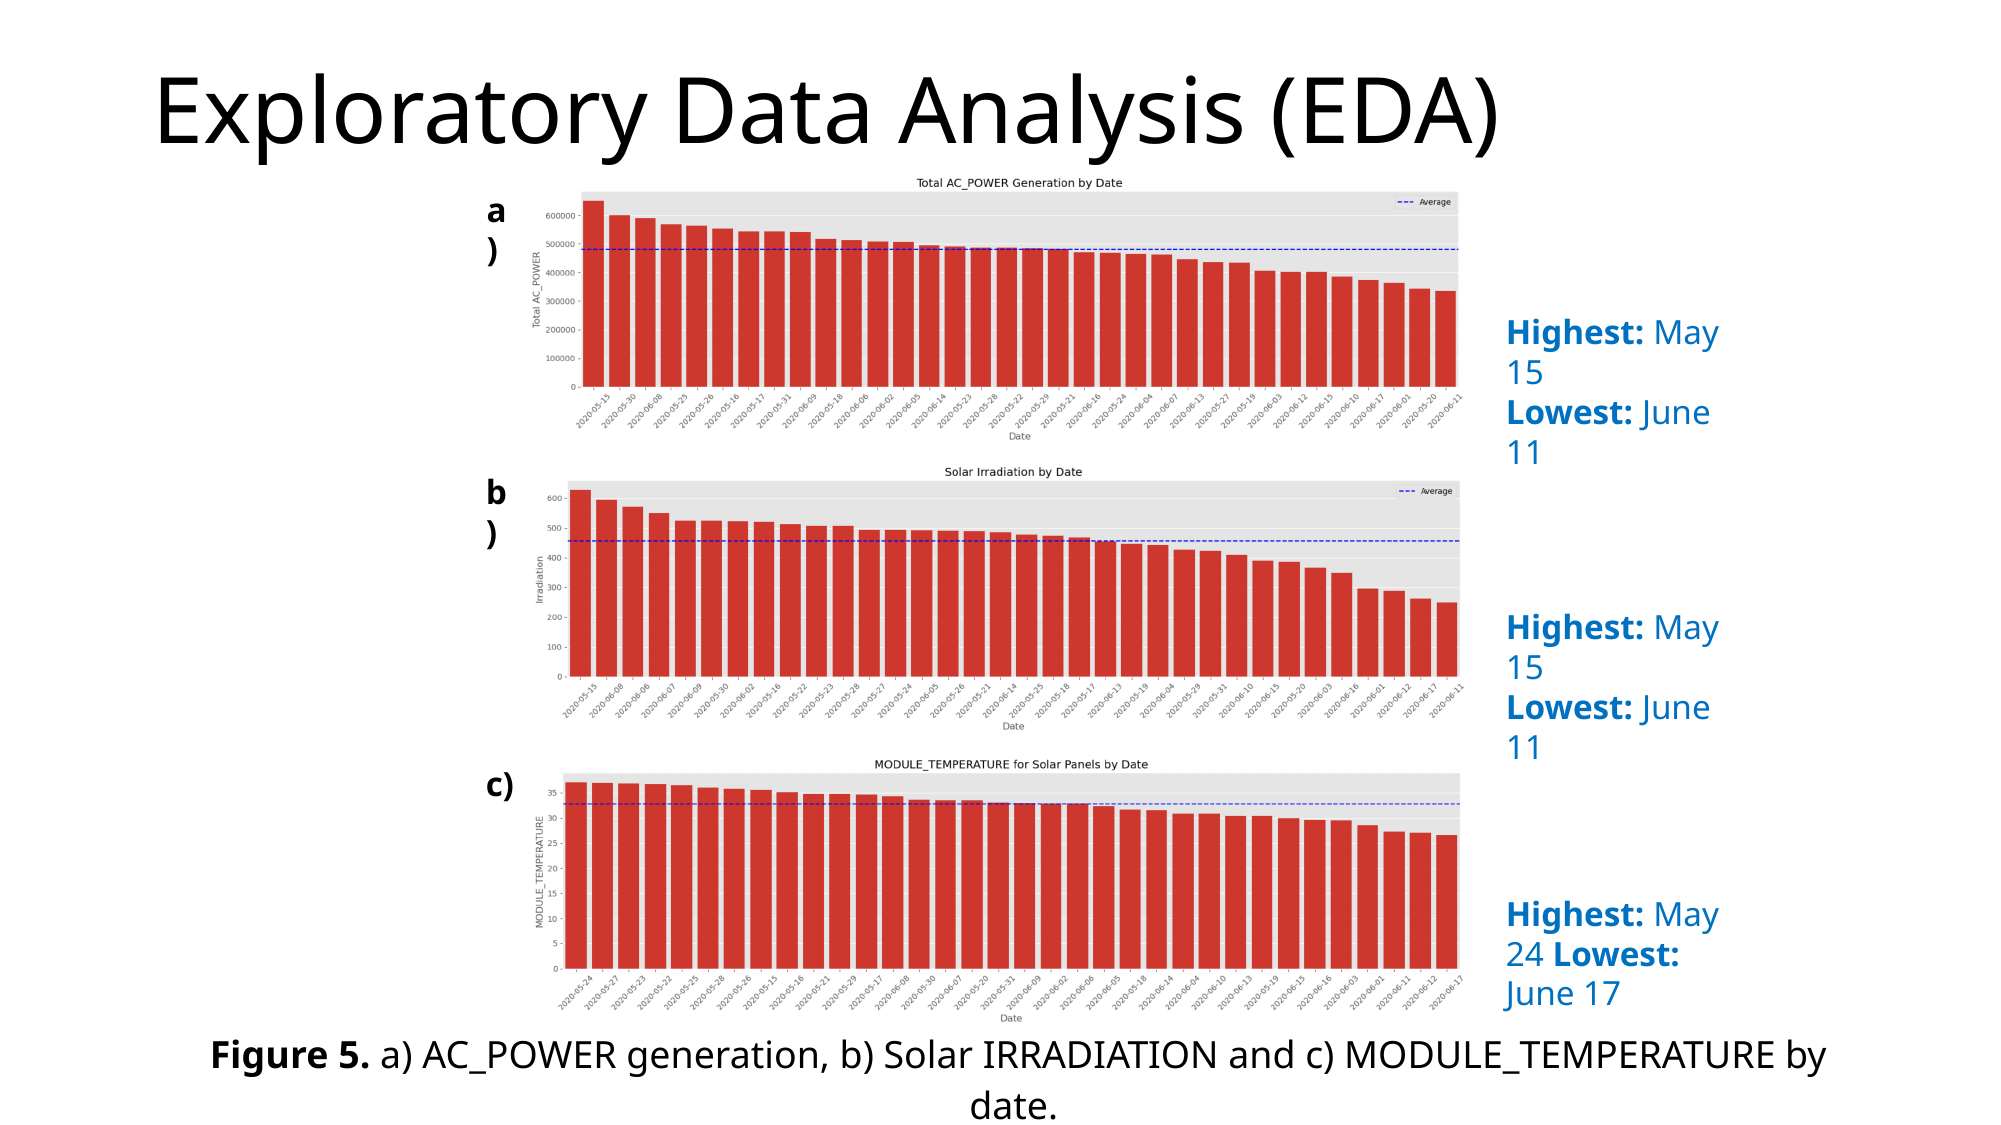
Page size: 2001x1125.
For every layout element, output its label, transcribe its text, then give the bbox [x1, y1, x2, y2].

text_box c) [470, 755, 531, 814]
text_box Highest: May 24 Lowest: June 17 [1491, 885, 1764, 1020]
text_box b) [470, 463, 531, 522]
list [529, 173, 1471, 445]
text_box a) [471, 181, 529, 239]
text_box Figure 5. a) AC_POWER generation, b) Solar IRRADIATION and c) MODULE_TEMPERATURE by date. [137, 1016, 1863, 1125]
text_box Highest: May 15 Lowest: June 11 [1491, 598, 1764, 774]
text_box Highest: May 15 Lowest: June 11 [1491, 304, 1764, 479]
title Exploratory Data Analysis (EDA) [137, 59, 1863, 278]
picture [531, 463, 1469, 735]
picture [531, 752, 1469, 1024]
